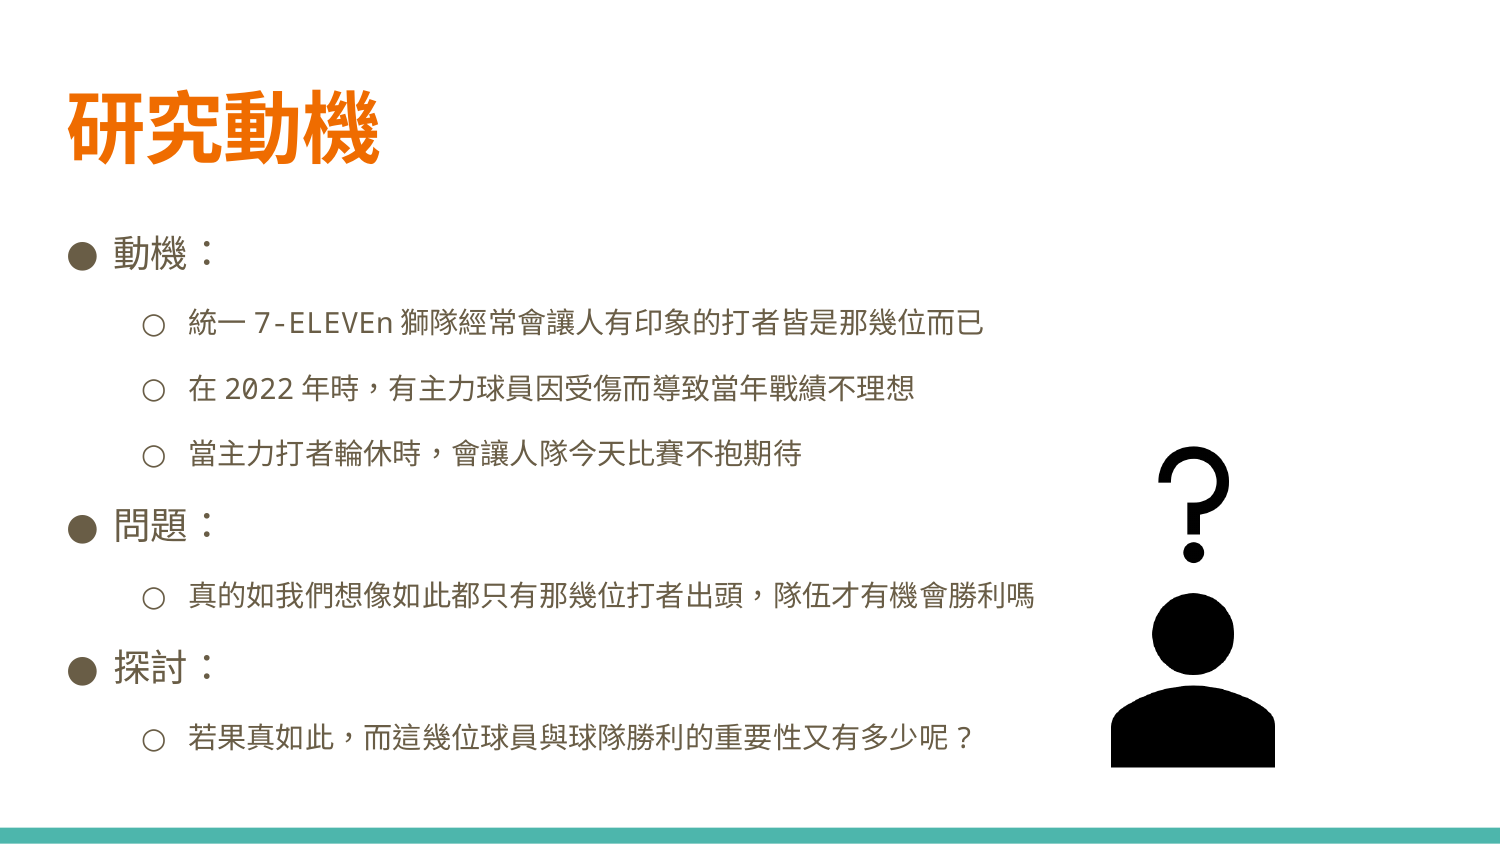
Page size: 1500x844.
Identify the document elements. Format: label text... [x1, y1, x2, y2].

list 動機： 統一7-ELEVEn獅隊經常會讓人有印象的打者皆是那幾位而已 在2022年時，有主力球員因受傷而導致當年戰績不理想 當主力打者輪休時，會讓人隊今天比賽不抱期待 問題： 真的如我們想像如此都只有那幾位打者出頭，隊伍才有機會勝利嗎 探討： 若果真如此，而這幾位球員與球隊勝利的重要性又有多少呢? [51, 207, 1449, 803]
picture [1070, 429, 1317, 803]
title 研究動機 [51, 63, 1449, 189]
